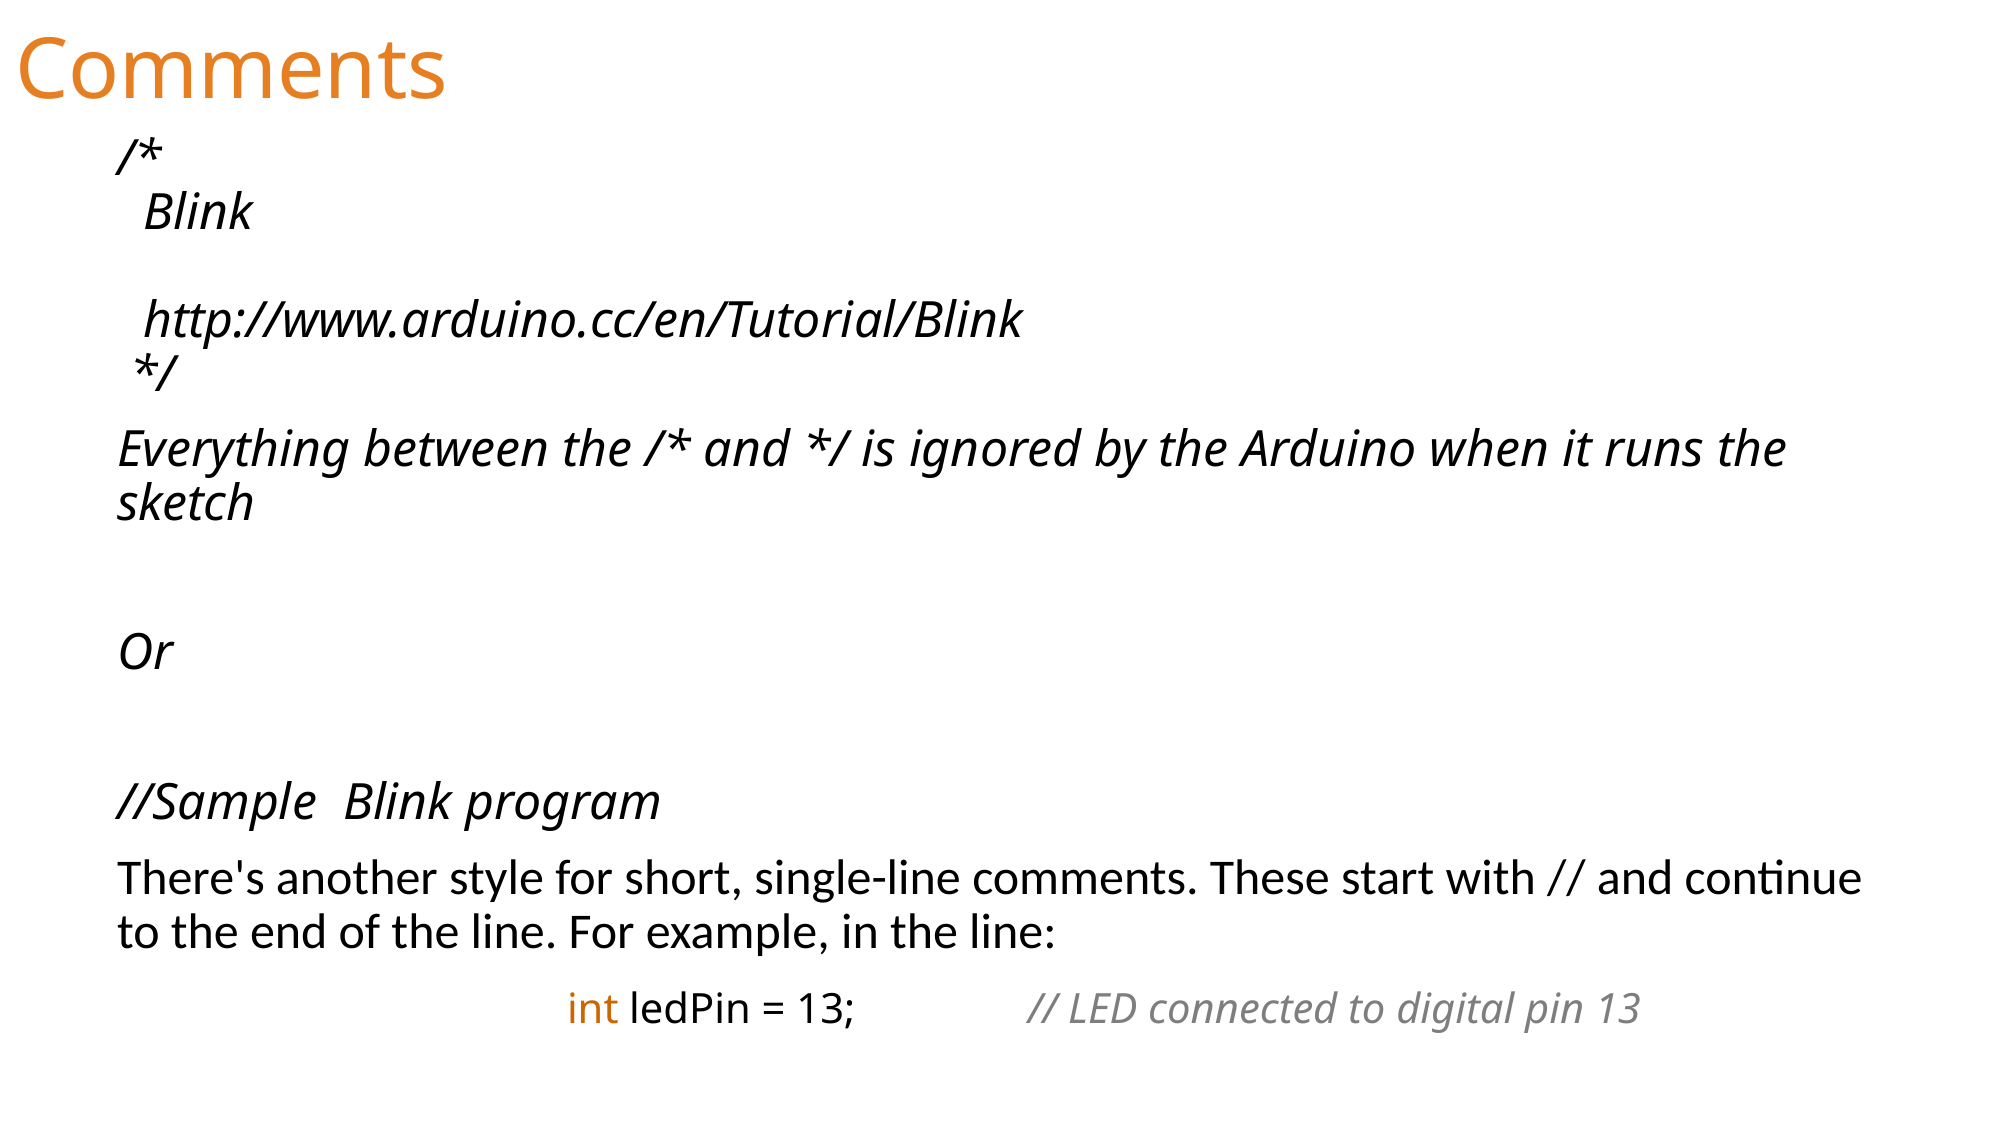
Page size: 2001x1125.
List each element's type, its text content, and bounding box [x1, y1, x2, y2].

title Comments [0, 18, 1725, 125]
list /* Blink http://www.arduino.cc/en/Tutorial/Blink */ Everything between the /* and */ is ignored by the Arduino when it runs the sketch Or //Sample Blink program There's another style for short, single-line comments. These start with // and continue to the end of the line. For example, in the line: int ledPin = 13; // LED connected to digital pin 13 [102, 125, 1898, 1049]
